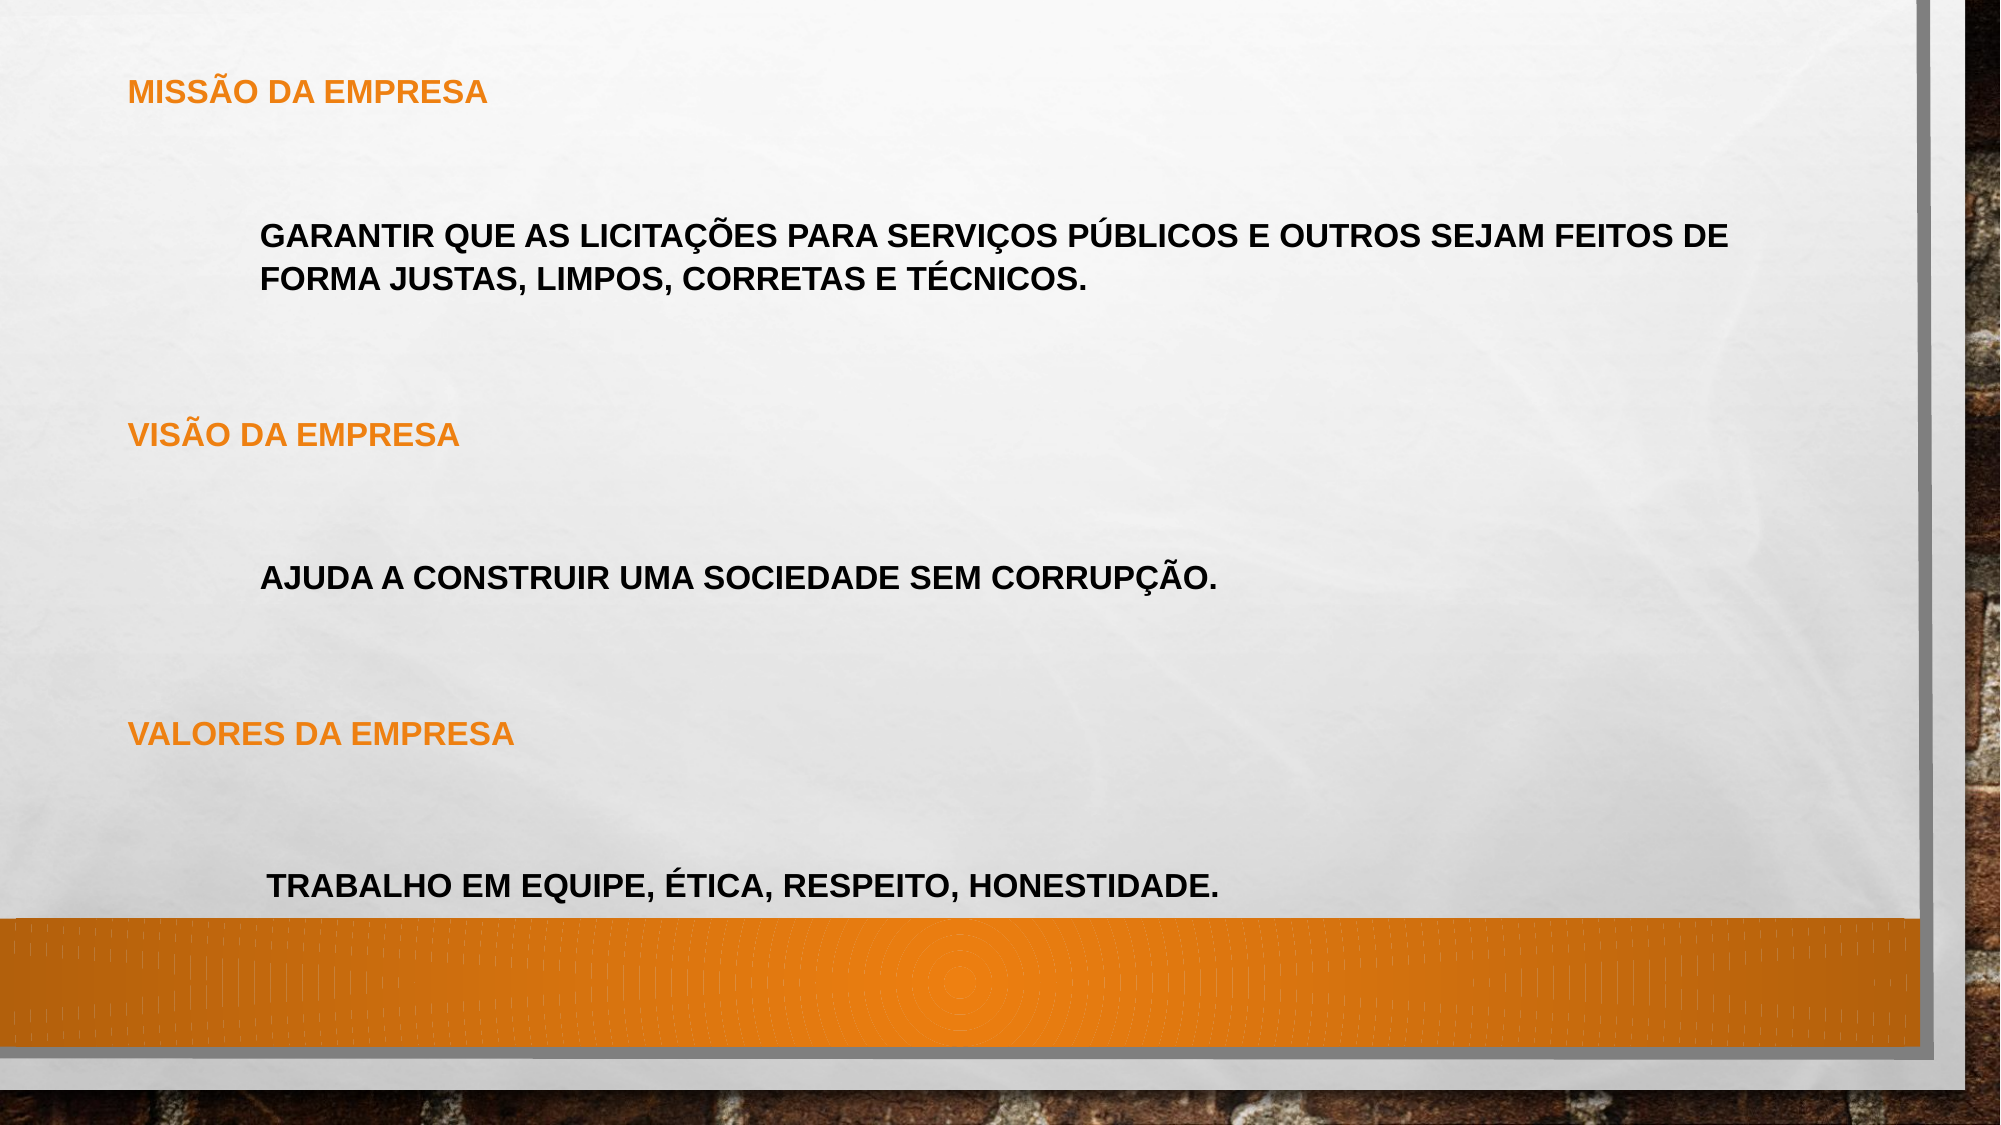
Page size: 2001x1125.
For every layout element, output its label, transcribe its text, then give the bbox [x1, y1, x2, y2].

picture [0, 0, 2001, 1125]
list MISSÃO DA EMPRESA GARANTIR QUE AS LICITAÇÕES PARA SERVIÇOS PÚBLICOS E OUTROS SEJAM FEITOS DE FORMA JUSTAS, LIMPOS, CORRETAS E TÉCNICOS. VISÃO DA EMPRESA AJUDA A CONSTRUIR UMA SOCIEDADE SEM CORRUPÇÃO. VALORES DA EMPRESA TRABALHO EM EQUIPE, ÉTICA, RESPEITO, HONESTIDADE. [112, 58, 1818, 913]
picture [0, 0, 1919, 918]
